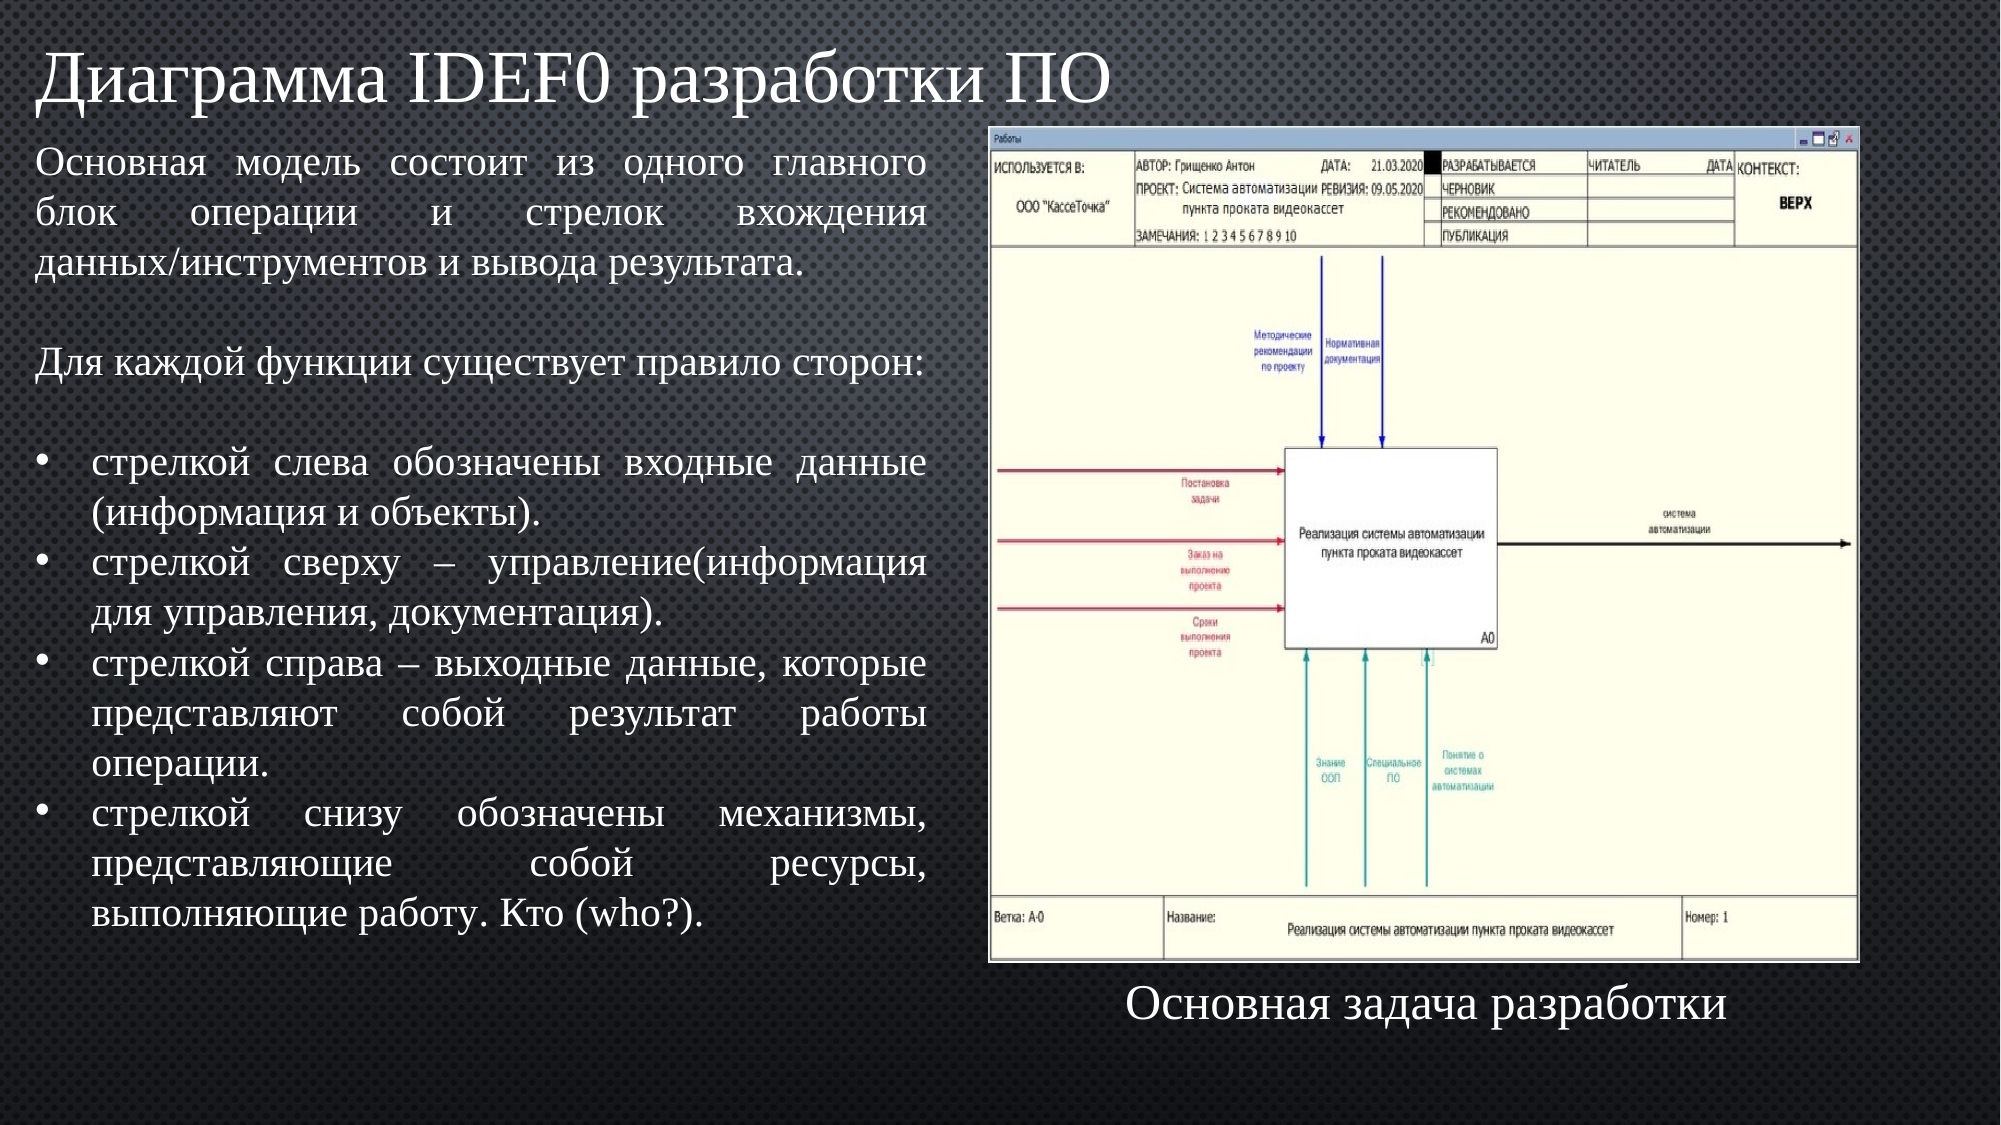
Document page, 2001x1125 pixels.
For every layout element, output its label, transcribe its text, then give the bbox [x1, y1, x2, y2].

text_box Диаграмма IDEF0 разработки ПО [20, 20, 1134, 126]
picture [988, 126, 1860, 963]
text_box Основная задача разработки [1110, 962, 2000, 1037]
text_box Основная модель состоит из одного главного блок операции и стрелок вхождения данных/инструментов и вывода результата. Для каждой функции существует правило сторон: стрелкой слева обозначены входные данные (информация и объекты). стрелкой сверху – управление(информация для управления, документация). стрелкой справа – выходные данные, которые представляют собой результат работы операции. стрелкой снизу обозначены механизмы, представляющие собой ресурсы, выполняющие работу. Кто (who?). [20, 126, 943, 987]
